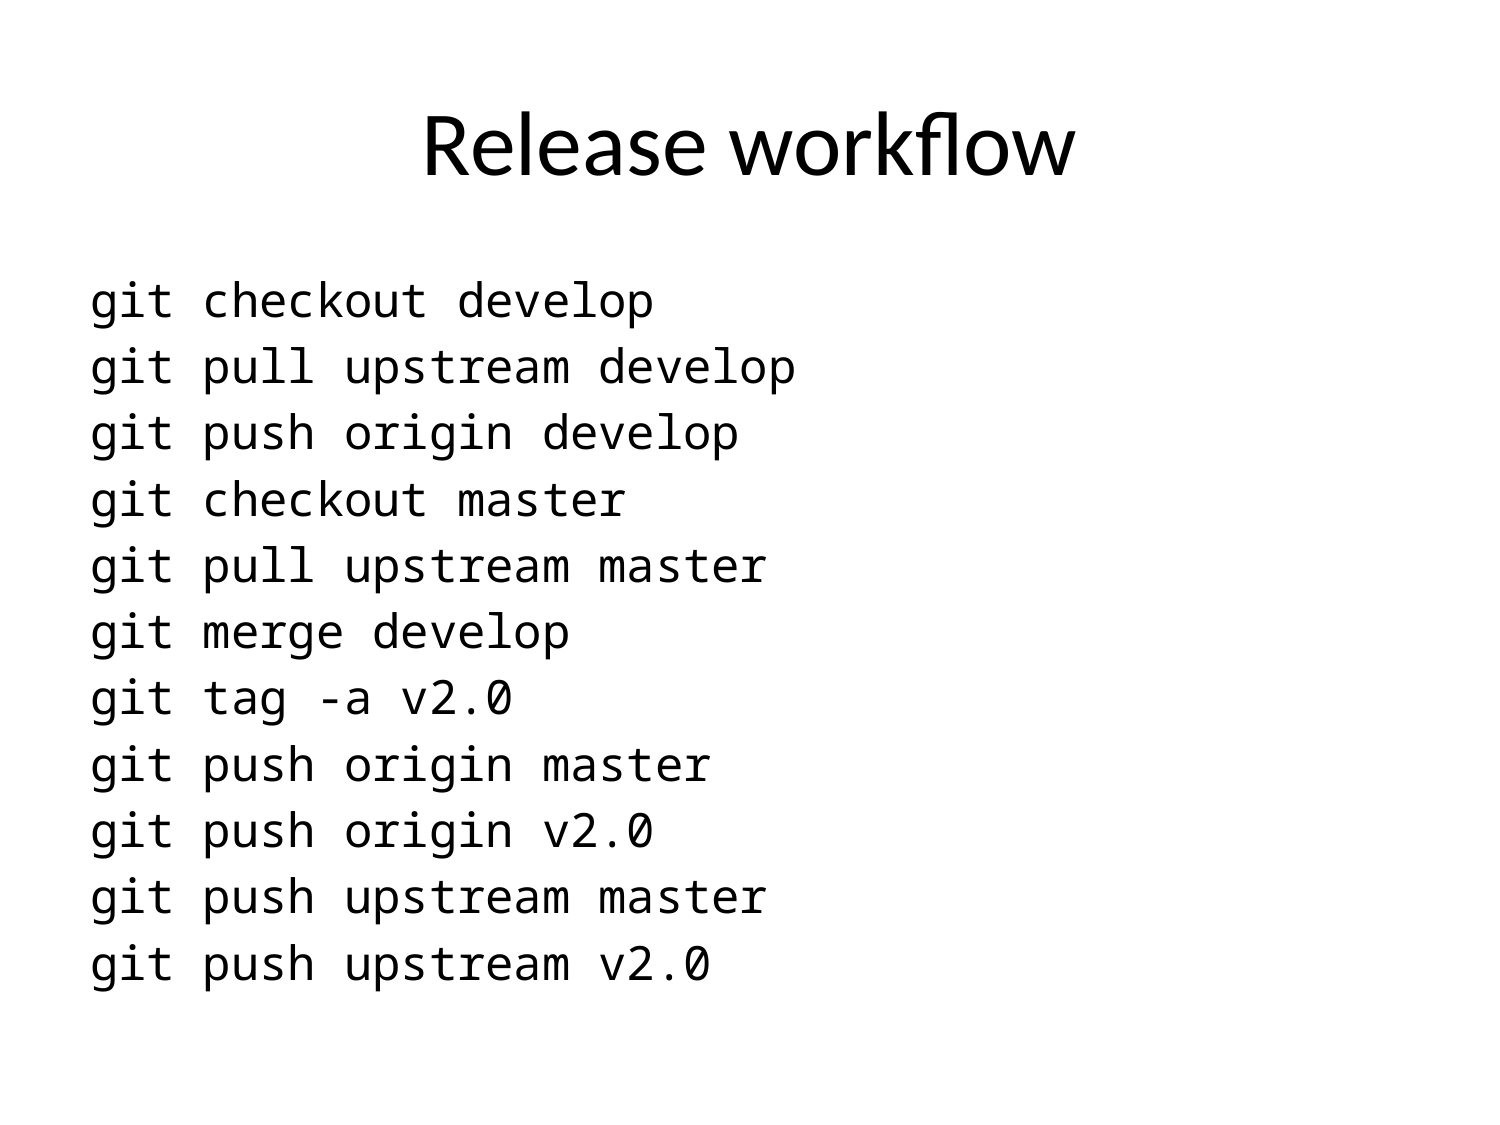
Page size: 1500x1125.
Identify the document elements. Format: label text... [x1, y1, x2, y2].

list git checkout develop git pull upstream develop git push origin develop git checkout master git pull upstream master git merge develop git tag -a v2.0 git push origin master git push origin v2.0 git push upstream master git push upstream v2.0 [75, 262, 1425, 1005]
title Release workflow [75, 45, 1425, 233]
